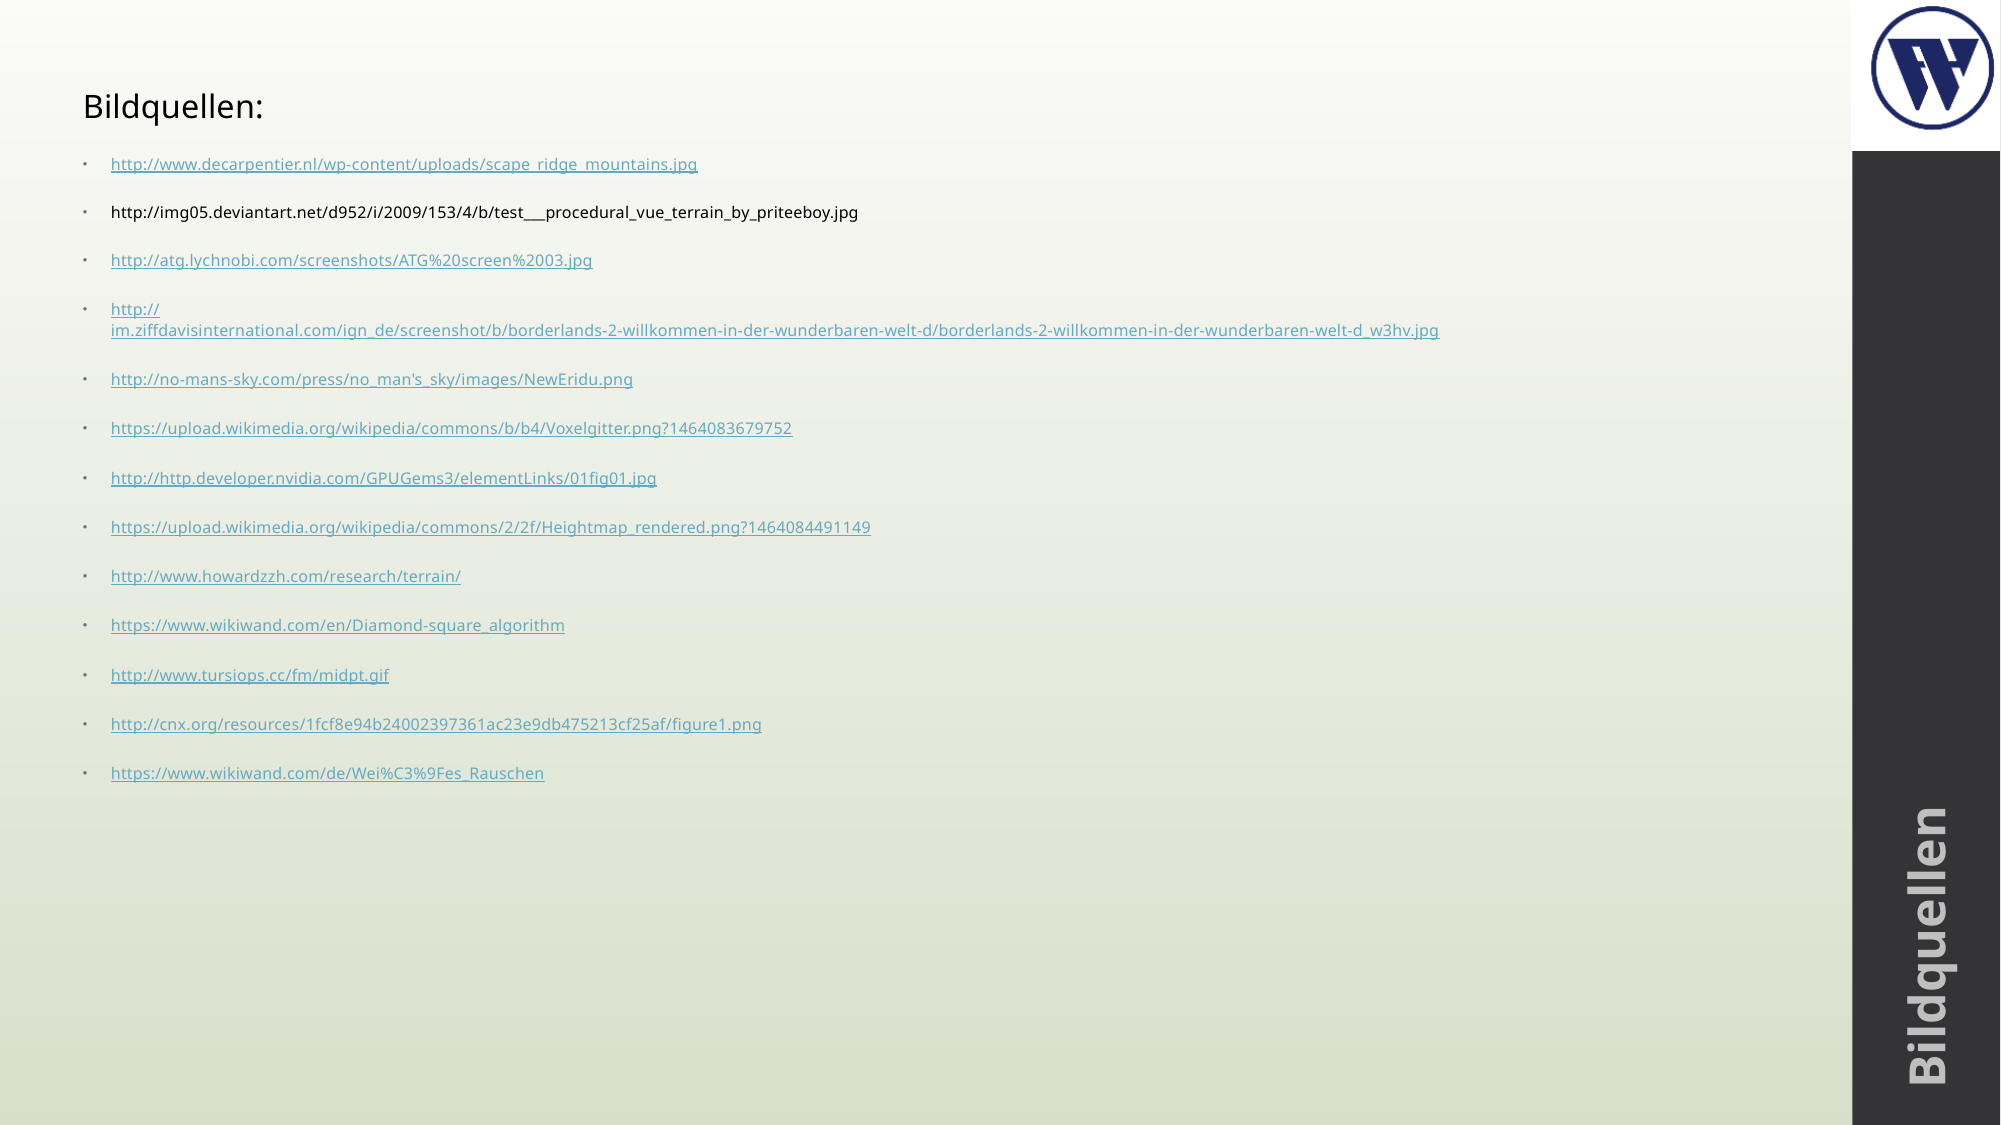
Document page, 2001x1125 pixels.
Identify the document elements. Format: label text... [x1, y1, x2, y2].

text_box Bildquellen [1888, 160, 1963, 1104]
list Bildquellen: http://www.decarpentier.nl/wp-content/uploads/scape_ridge_mountains.jpg http://img05.deviantart.net/d952/i/2009/153/4/b/test___procedural_vue_terrain_by_priteeboy.jpg http://atg.lychnobi.com/screenshots/ATG%20screen%2003.jpg http://im.ziffdavisinternational.com/ign_de/screenshot/b/borderlands-2-willkommen-in-der-wunderbaren-welt-d/borderlands-2-willkommen-in-der-wunderbaren-welt-d_w3hv.jpg http://no-mans-sky.com/press/no_man's_sky/images/NewEridu.png https://upload.wikimedia.org/wikipedia/commons/b/b4/Voxelgitter.png?1464083679752 http://http.developer.nvidia.com/GPUGems3/elementLinks/01fig01.jpg https://upload.wikimedia.org/wikipedia/commons/2/2f/Heightmap_rendered.png?1464084491149 http://www.howardzzh.com/research/terrain/ https://www.wikiwand.com/en/Diamond-square_algorithm http://www.tursiops.cc/fm/midpt.gif http://cnx.org/resources/1fcf8e94b24002397361ac23e9db475213cf25af/figure1.png https://www.wikiwand.com/de/Wei%C3%9Fes_Rauschen [67, 81, 1478, 796]
picture [1851, 0, 2000, 151]
